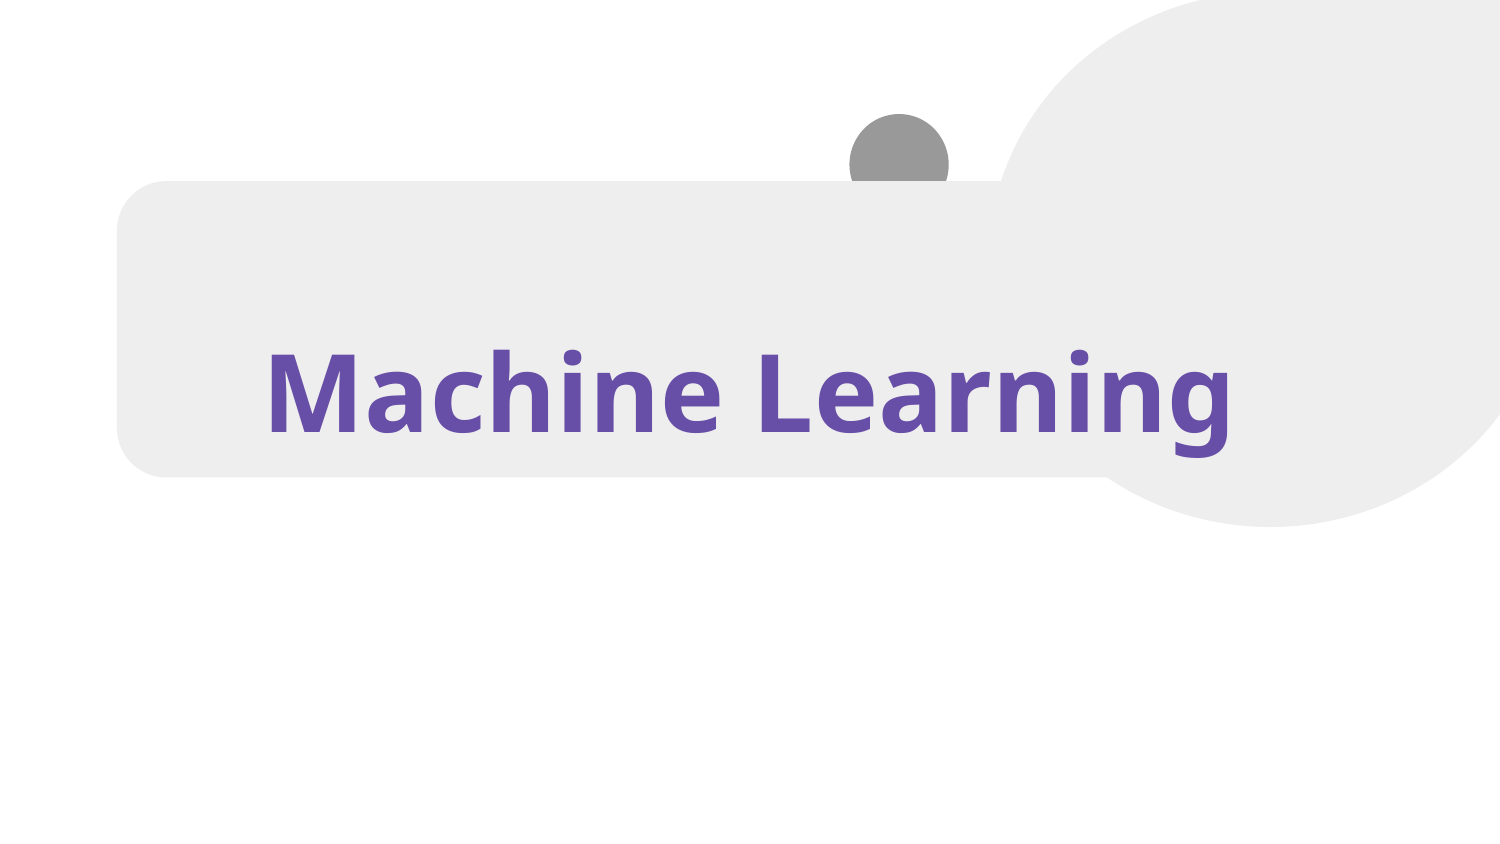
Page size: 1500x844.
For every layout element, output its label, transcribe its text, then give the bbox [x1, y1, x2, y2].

title Machine Learning [51, 142, 1449, 480]
